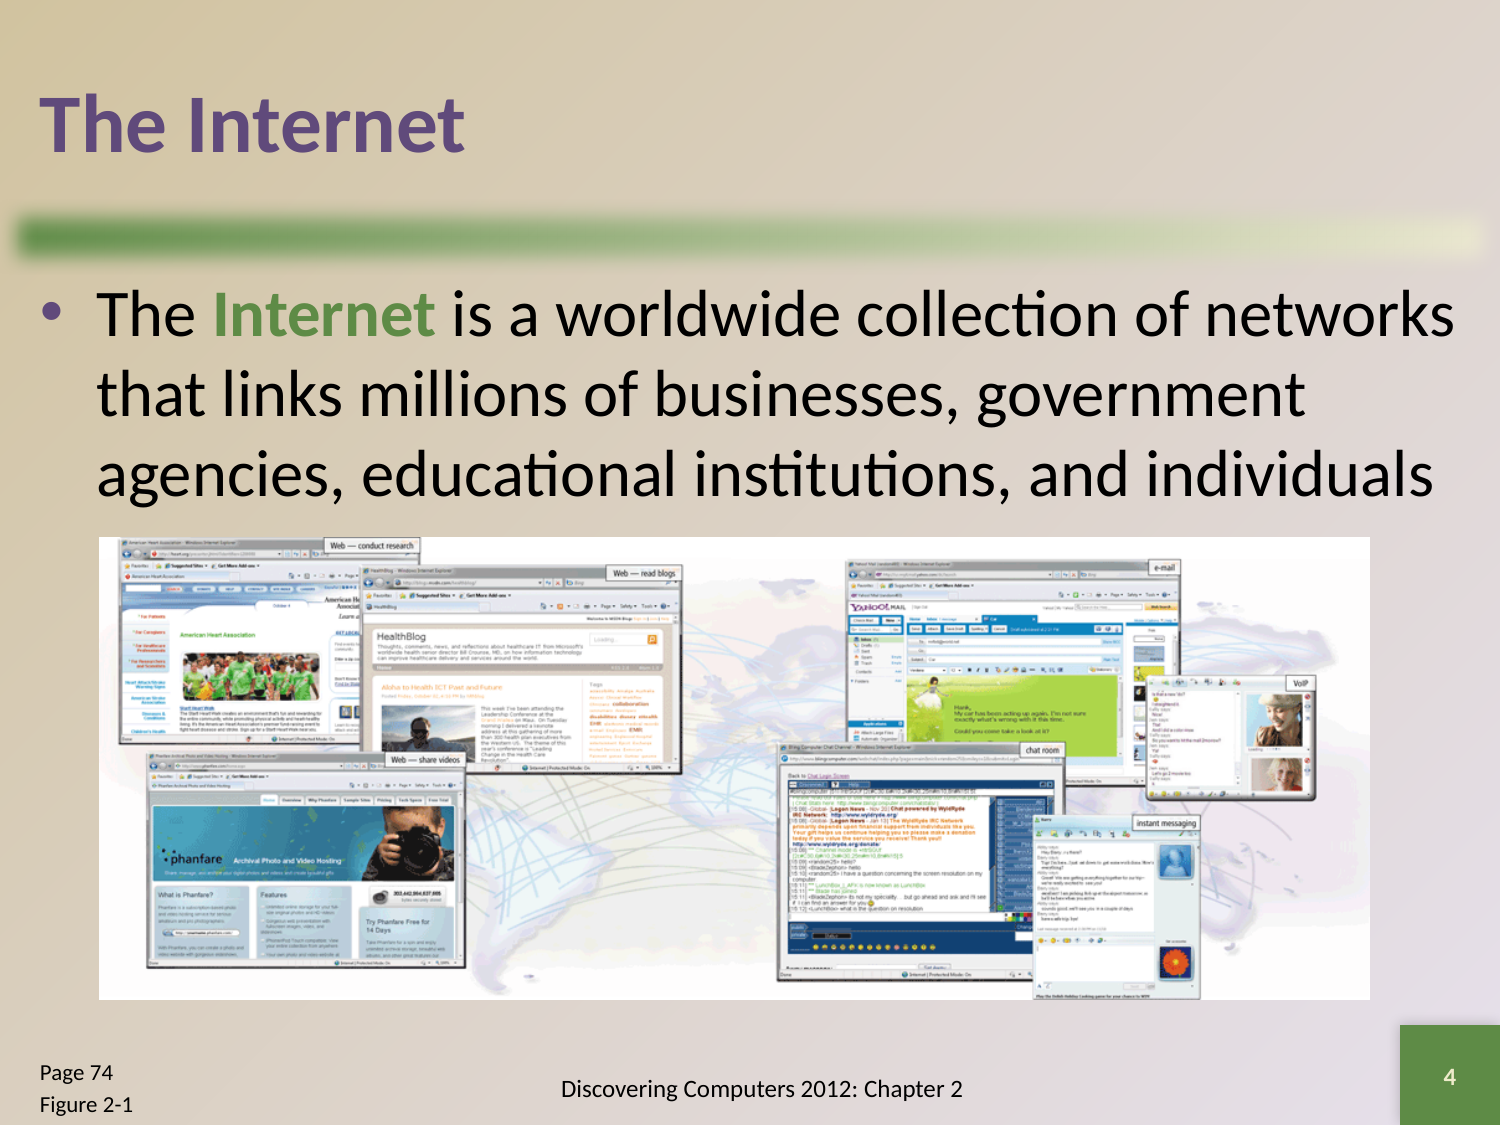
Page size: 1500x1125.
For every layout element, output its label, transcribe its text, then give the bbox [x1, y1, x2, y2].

slide_number 4 [1400, 1025, 1500, 1125]
list The Internet is a worldwide collection of networks that links millions of businesses, government agencies, educational institutions, and individuals [24, 262, 1475, 1025]
list Page 74 Figure 2-1 [24, 1050, 300, 1125]
title The Internet [24, 24, 1475, 213]
picture [99, 537, 1370, 1001]
footer Discovering Computers 2012: Chapter 2 [450, 1050, 1075, 1125]
